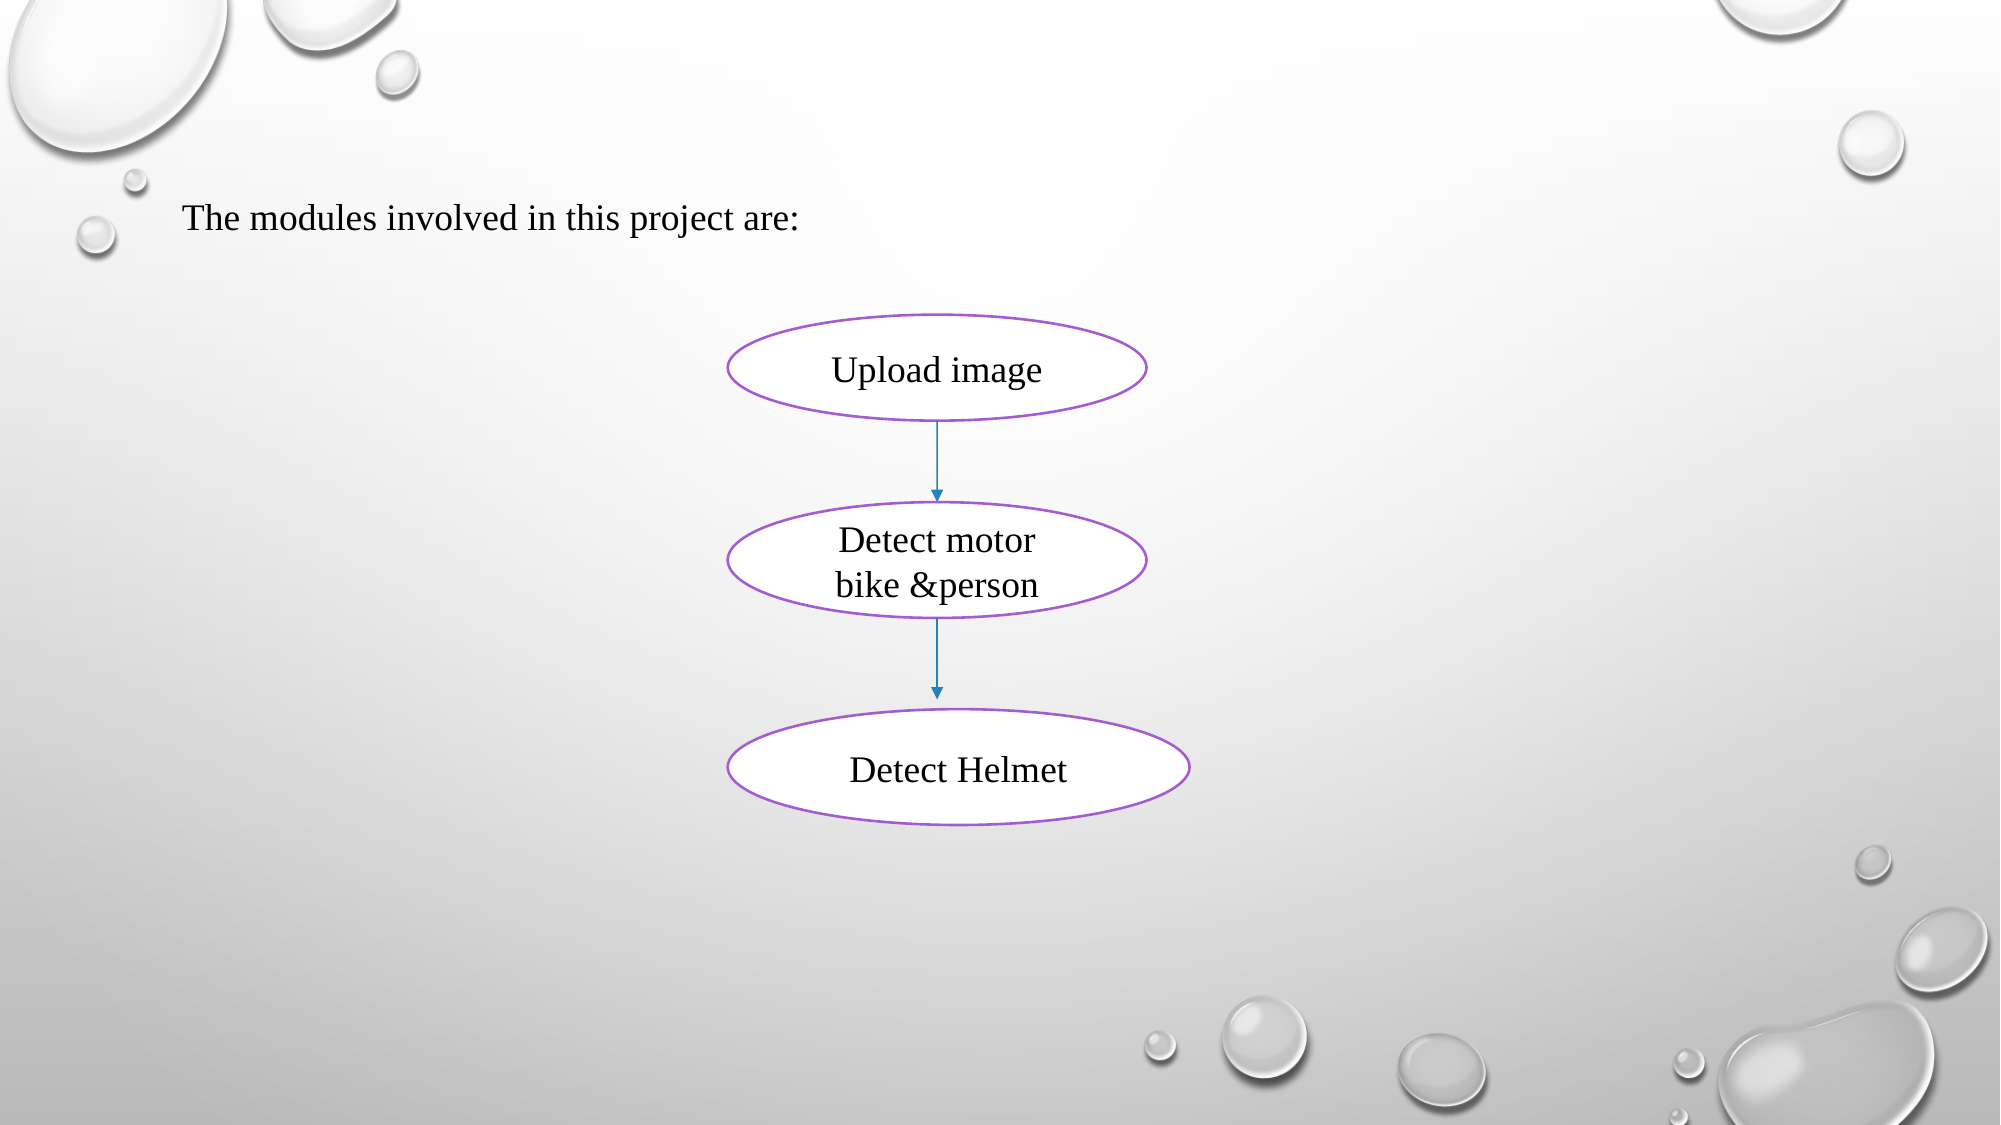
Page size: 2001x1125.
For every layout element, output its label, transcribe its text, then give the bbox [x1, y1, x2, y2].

text_box The modules involved in this project are: [167, 185, 830, 291]
picture [0, 0, 2000, 1125]
text_box Upload image [726, 313, 1148, 422]
text_box Detect Helmet [726, 707, 1191, 827]
text_box Detect motor bike &person [726, 500, 1148, 620]
